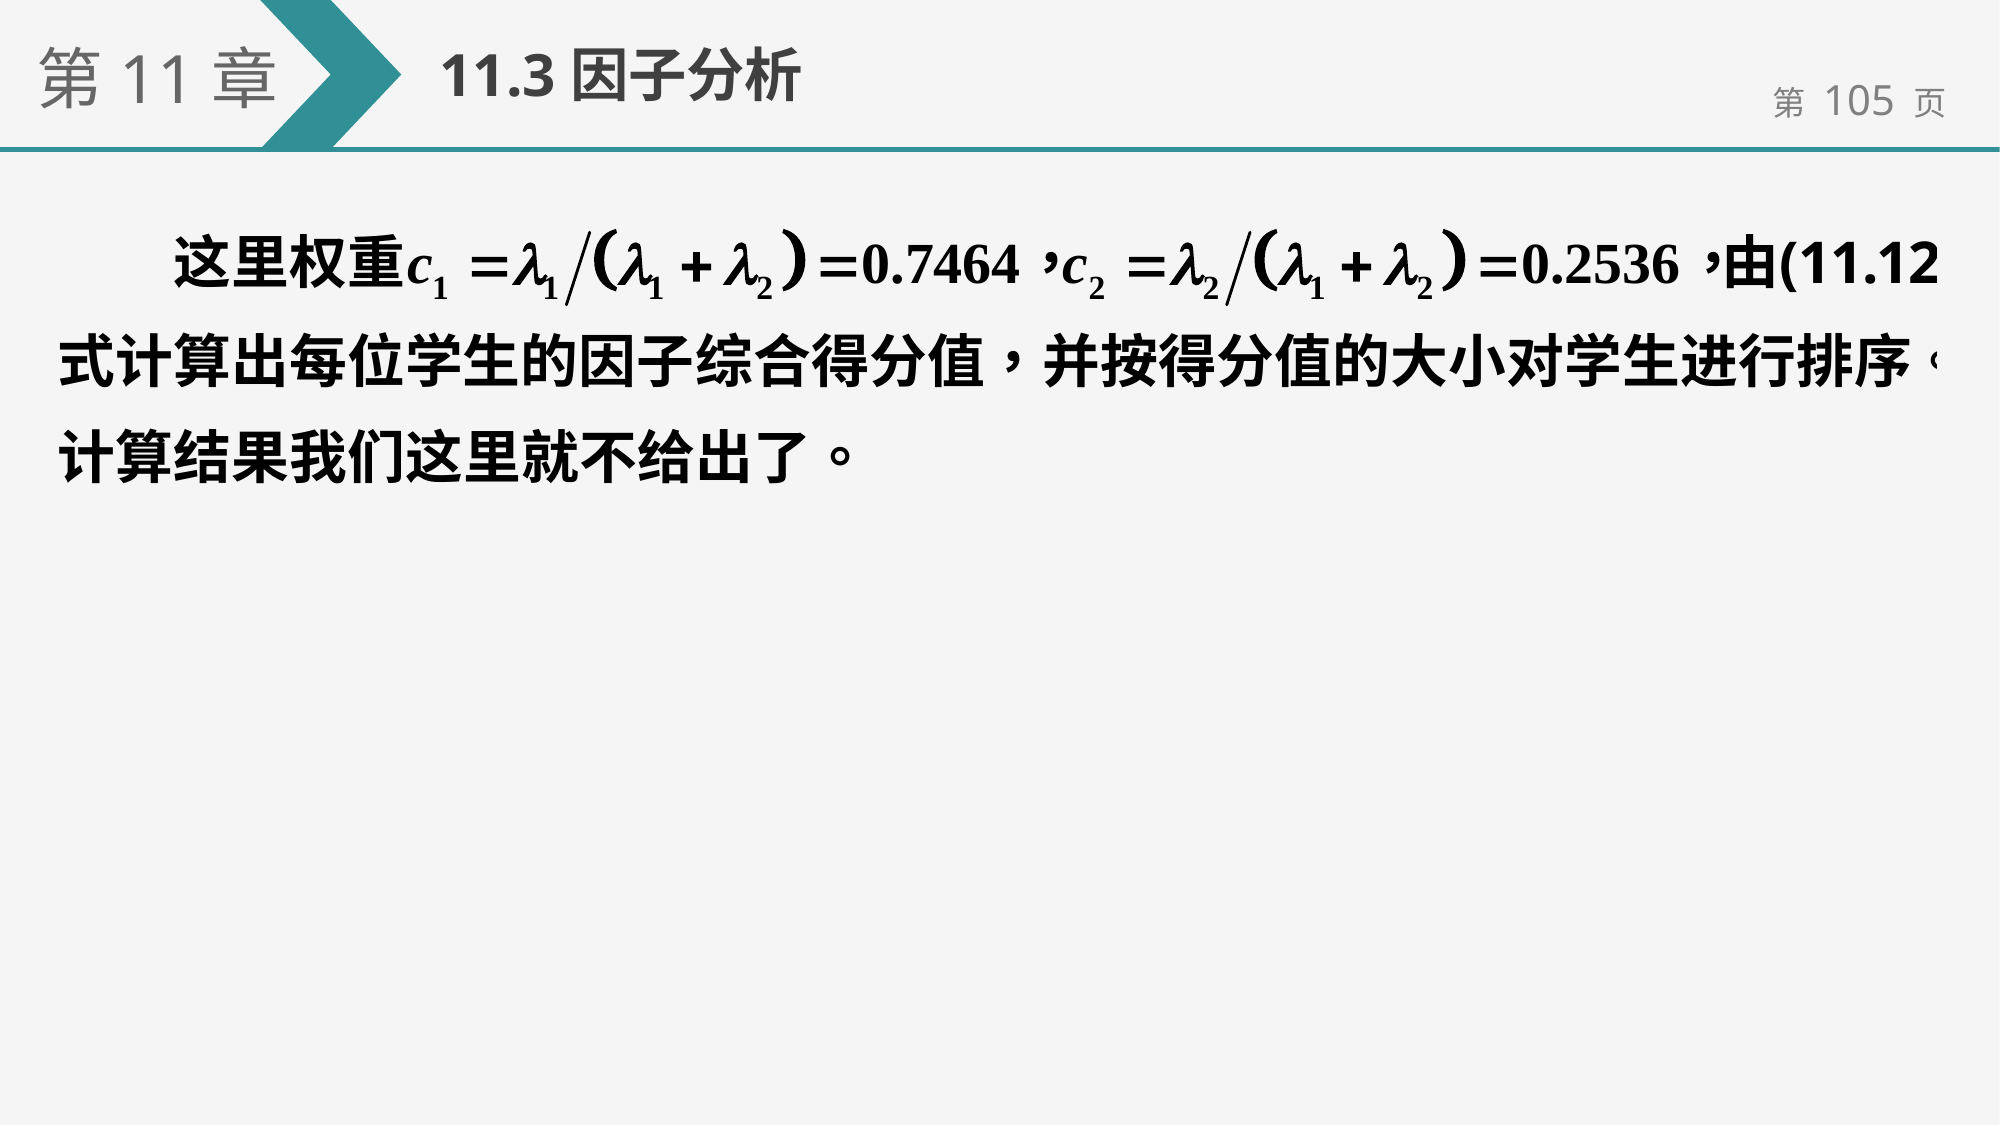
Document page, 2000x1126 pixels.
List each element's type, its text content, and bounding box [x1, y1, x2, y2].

text_box 11.3因子分析 [424, 31, 1366, 116]
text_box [57, 217, 1937, 861]
text_box 第11章 [21, 29, 294, 125]
text_box [258, 0, 403, 148]
